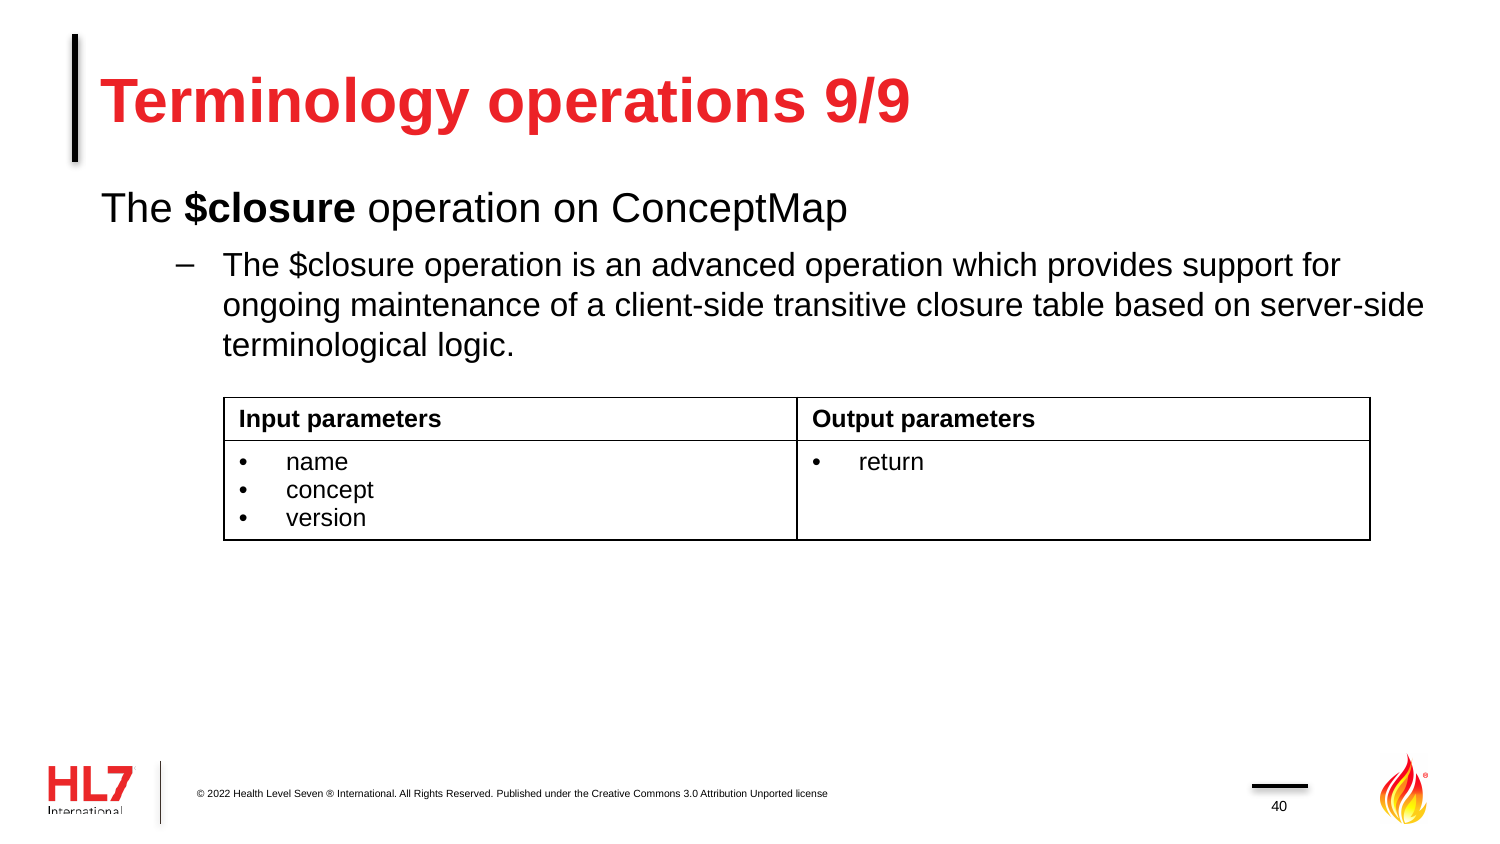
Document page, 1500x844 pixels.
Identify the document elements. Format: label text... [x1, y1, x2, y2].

table_cell [1082, 441, 1369, 539]
list The $closure operation on ConceptMap The $closure operation is an advanced operation which provides support for ongoing maintenance of a client-side transitive closure table based on server-side terminological logic. [100, 180, 1451, 765]
table_cell name concept version [225, 441, 493, 539]
table_header Output parameters [798, 398, 1369, 440]
table_cell return [798, 441, 1082, 539]
slide_number 40 [1257, 788, 1302, 815]
footer © 2022 Health Level Seven ® International. All Rights Reserved. Published under the Creative Commons 3.0 Attribution Unported license [196, 786, 941, 813]
picture [1380, 765, 1428, 824]
table_cell [493, 441, 796, 539]
table_header Input parameters [225, 398, 796, 440]
title Terminology operations 9/9 [100, 33, 1451, 163]
